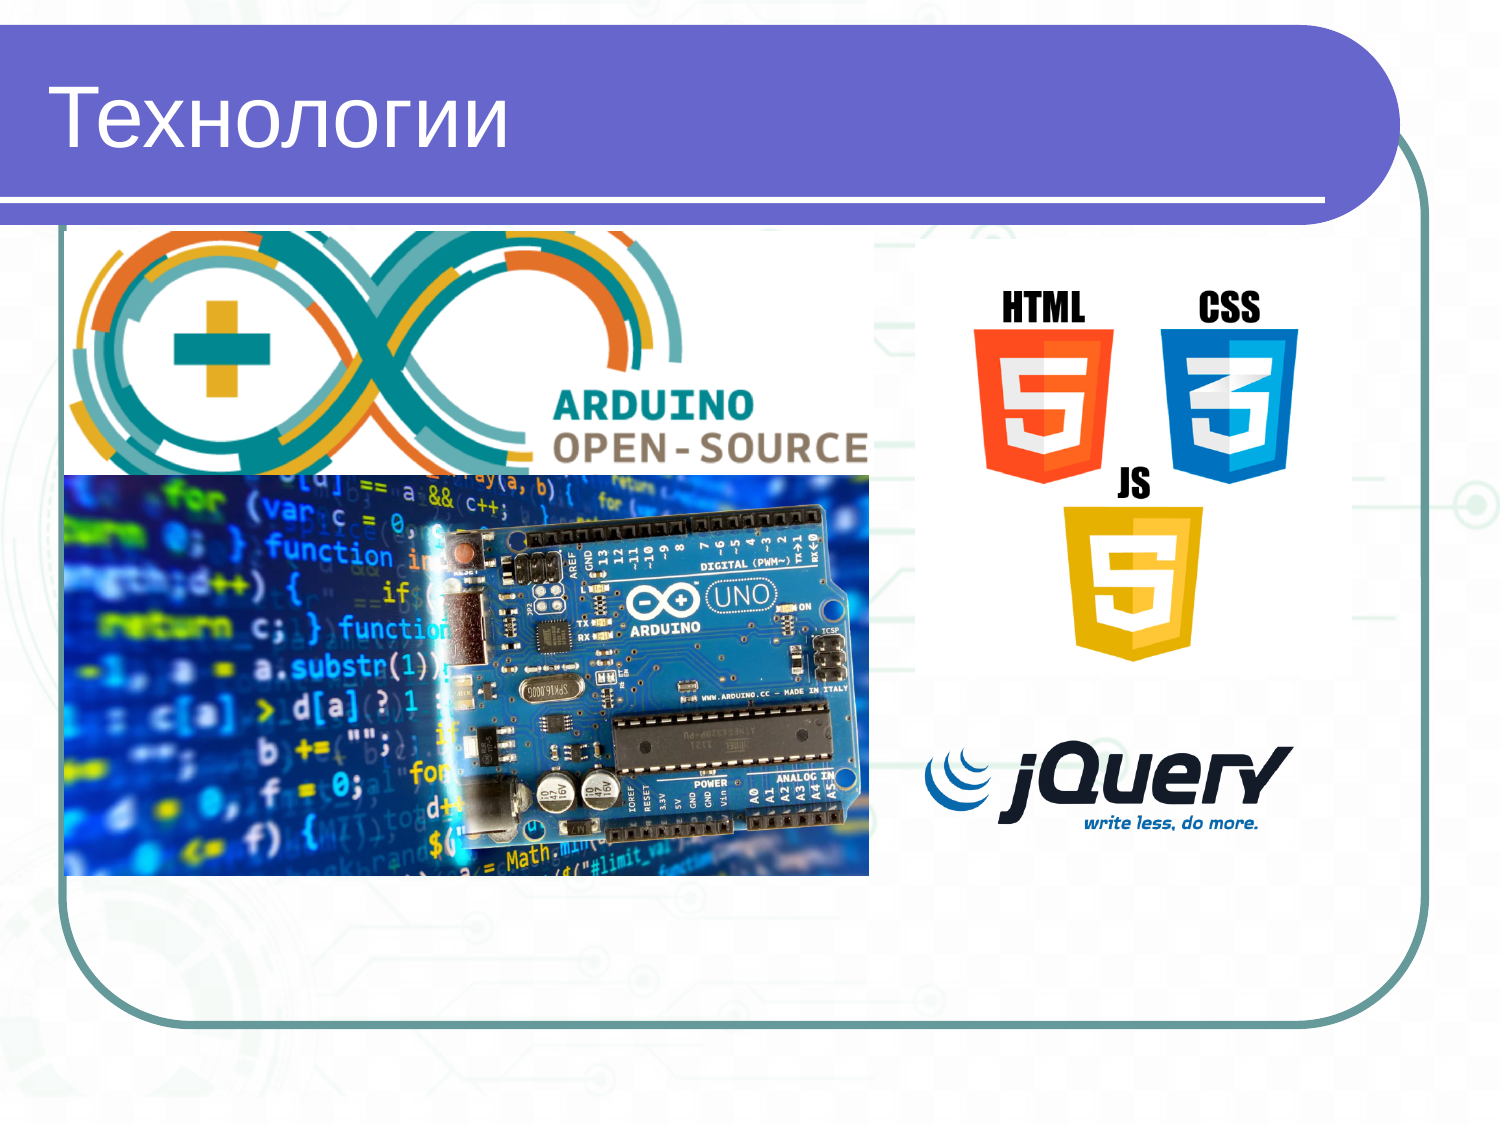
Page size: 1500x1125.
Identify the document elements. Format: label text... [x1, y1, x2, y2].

picture [906, 238, 1352, 896]
picture [64, 231, 874, 877]
title Технологии [31, 37, 1348, 188]
